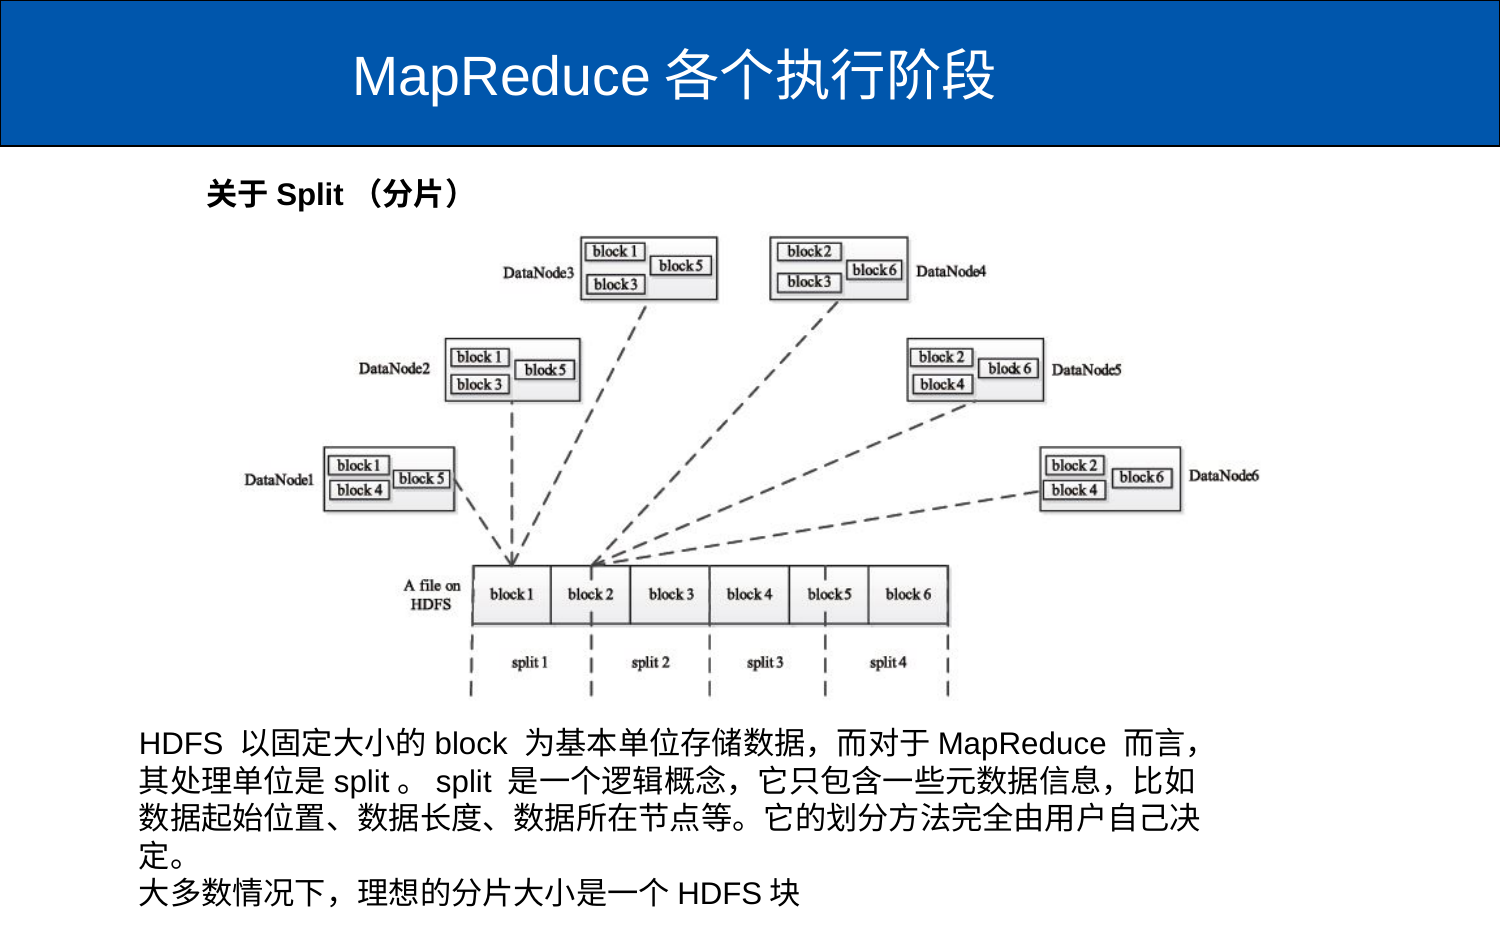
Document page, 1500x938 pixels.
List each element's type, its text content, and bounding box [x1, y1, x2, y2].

title MapReduce各个执行阶段 [187, 10, 1500, 136]
text_box HDFS 以固定大小的block 为基本单位存储数据，而对于MapReduce 而言，其处理单位是split。split 是一个逻辑概念，它只包含一些元数据信息，比如数据起始位置、数据长度、数据所在节点等。它的划分方法完全由用户自己决定。 大多数情况下，理想的分片大小是一个HDFS块 [123, 716, 1229, 938]
text_box 关于Split（分片） [191, 166, 492, 219]
picture [228, 231, 1285, 703]
